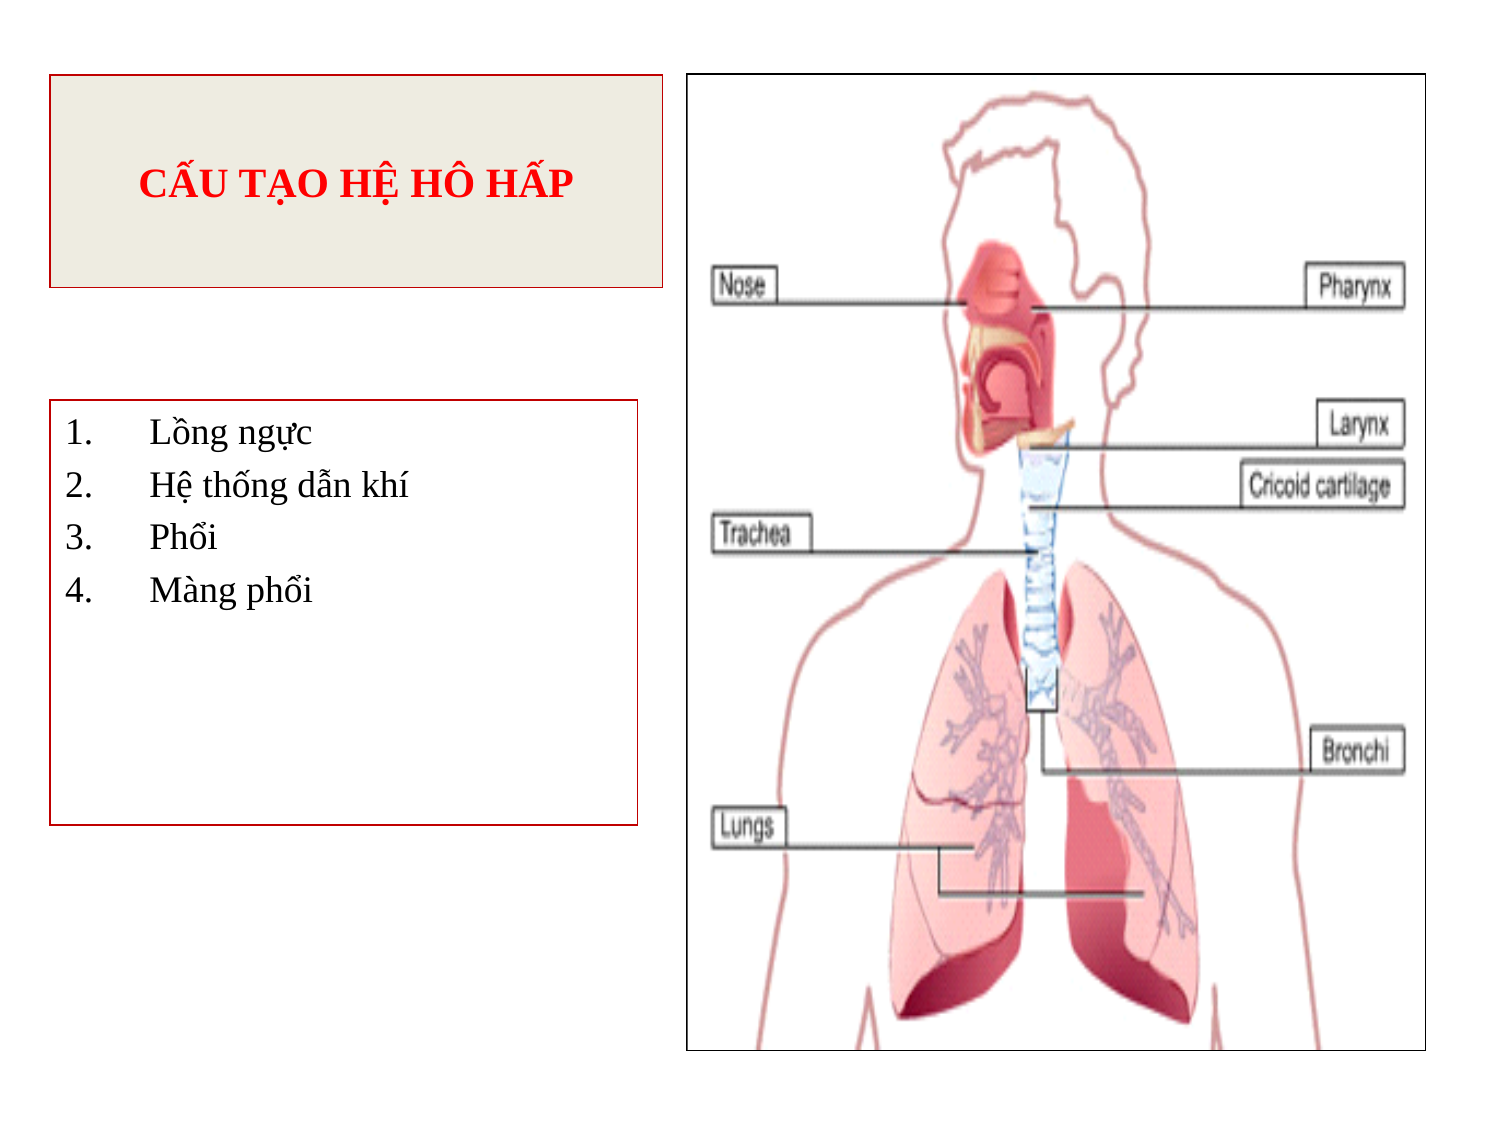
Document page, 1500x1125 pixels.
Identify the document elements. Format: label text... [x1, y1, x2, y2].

title CẤU TẠO HỆ HÔ HẤP [49, 74, 663, 288]
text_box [687, 74, 1426, 1051]
list Lồng ngực Hệ thống dẫn khí Phổi Màng phổi [49, 399, 638, 826]
